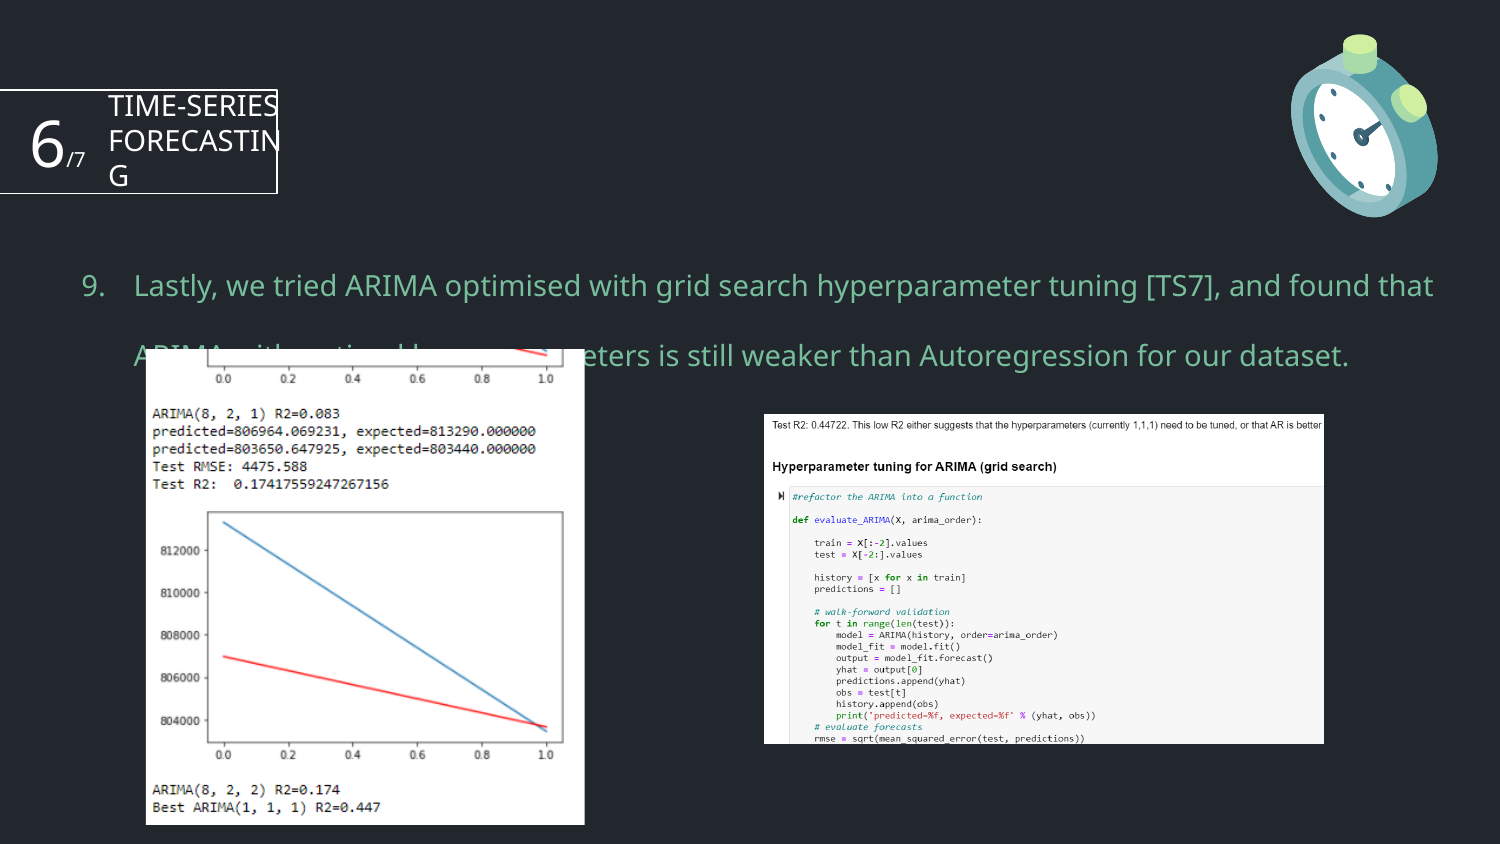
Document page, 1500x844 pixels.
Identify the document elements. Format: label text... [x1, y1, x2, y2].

list Lastly, we tried ARIMA optimised with grid search hyperparameter tuning [TS7], and found that ARIMA with optimal hyperparameters is still weaker than Autoregression for our dataset. [43, 217, 1484, 515]
title 6/7 [14, 92, 108, 191]
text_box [1290, 34, 1438, 218]
picture [763, 414, 1324, 744]
title TIME-SERIES FORECASTING [93, 62, 313, 217]
picture [145, 348, 585, 825]
